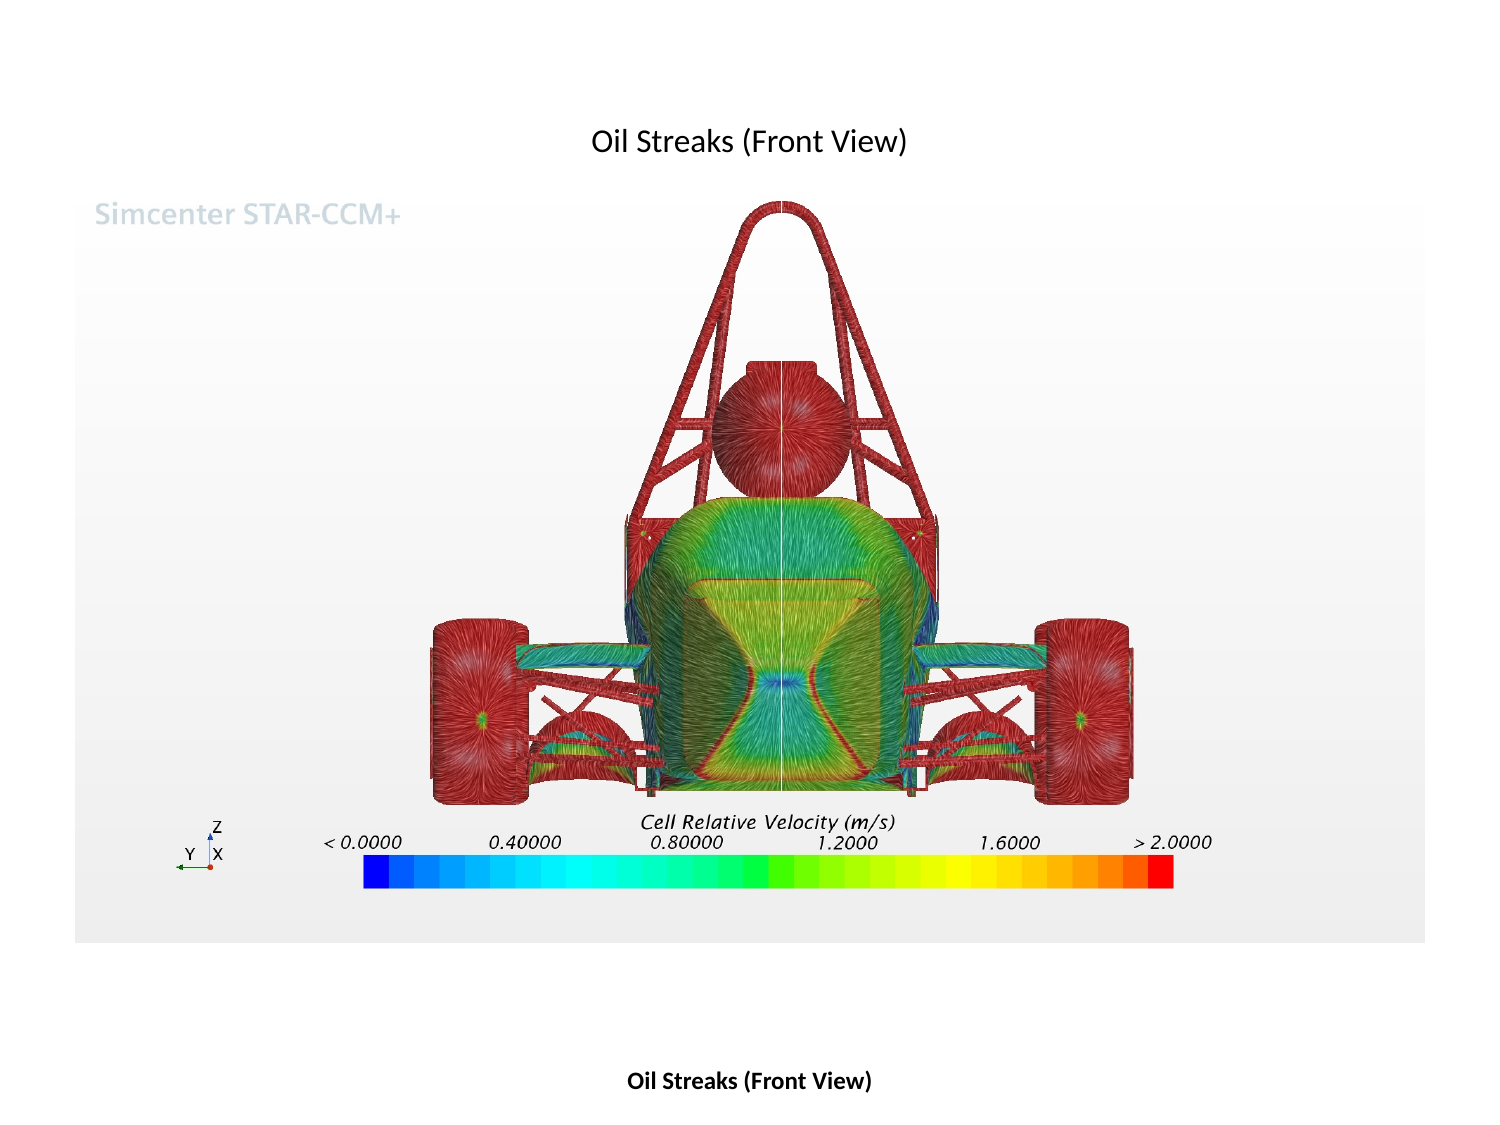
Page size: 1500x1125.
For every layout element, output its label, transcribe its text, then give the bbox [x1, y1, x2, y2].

picture [74, 182, 1426, 943]
title Oil Streaks (Front View) [75, 45, 1425, 182]
text_box Oil Streaks (Front View) [612, 1012, 888, 1103]
